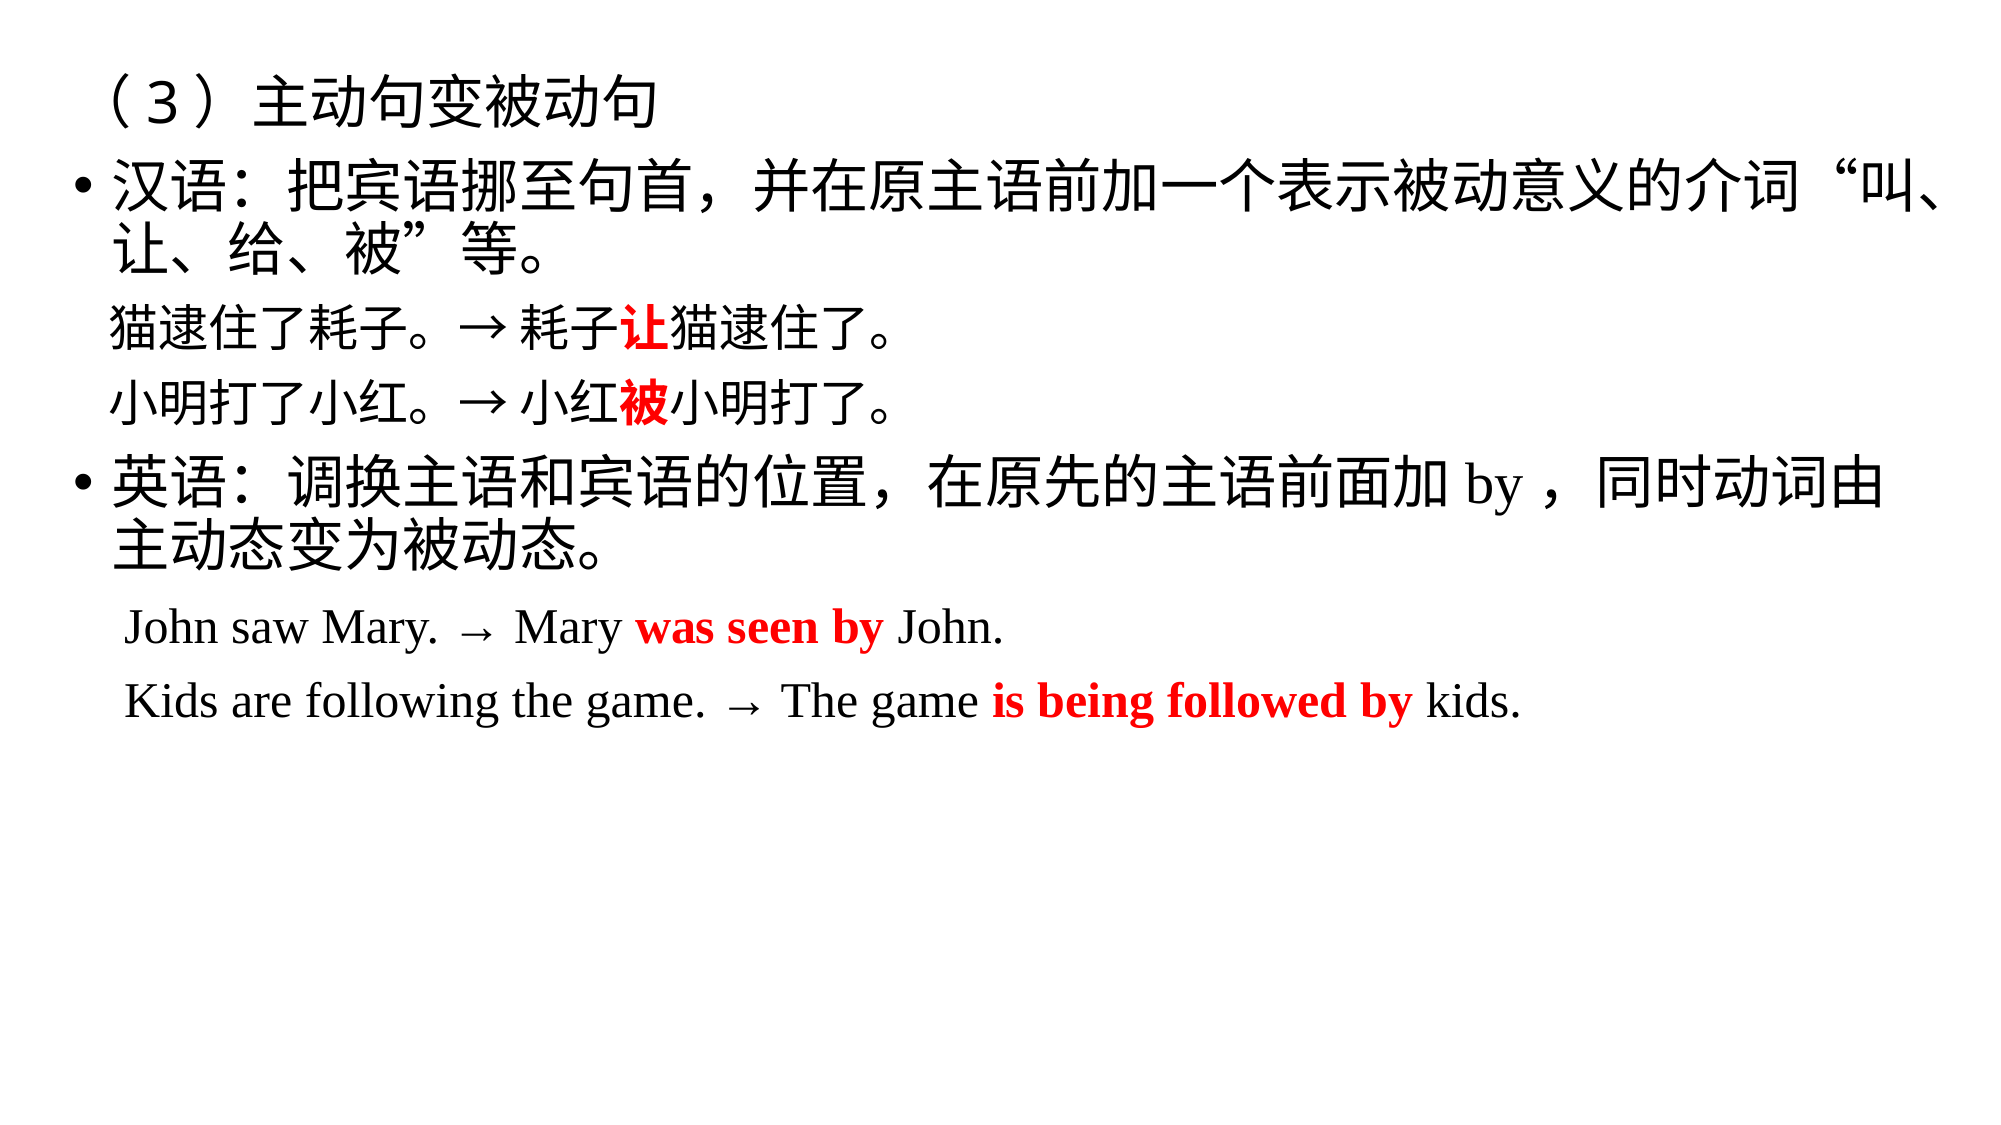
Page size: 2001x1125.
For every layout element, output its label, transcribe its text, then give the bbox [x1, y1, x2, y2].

list （3）主动句变被动句 汉语：把宾语挪至句首，并在原主语前加一个表示被动意义的介词“叫、让、给、被”等。 猫逮住了耗子。→ 耗子让猫逮住了。 小明打了小红。→ 小红被小明打了。 英语：调换主语和宾语的位置，在原先的主语前面加by，同时动词由主动态变为被动态。 John saw Mary. → Mary was seen by John. Kids are following the game. → The game is being followed by kids. [59, 65, 1946, 1074]
